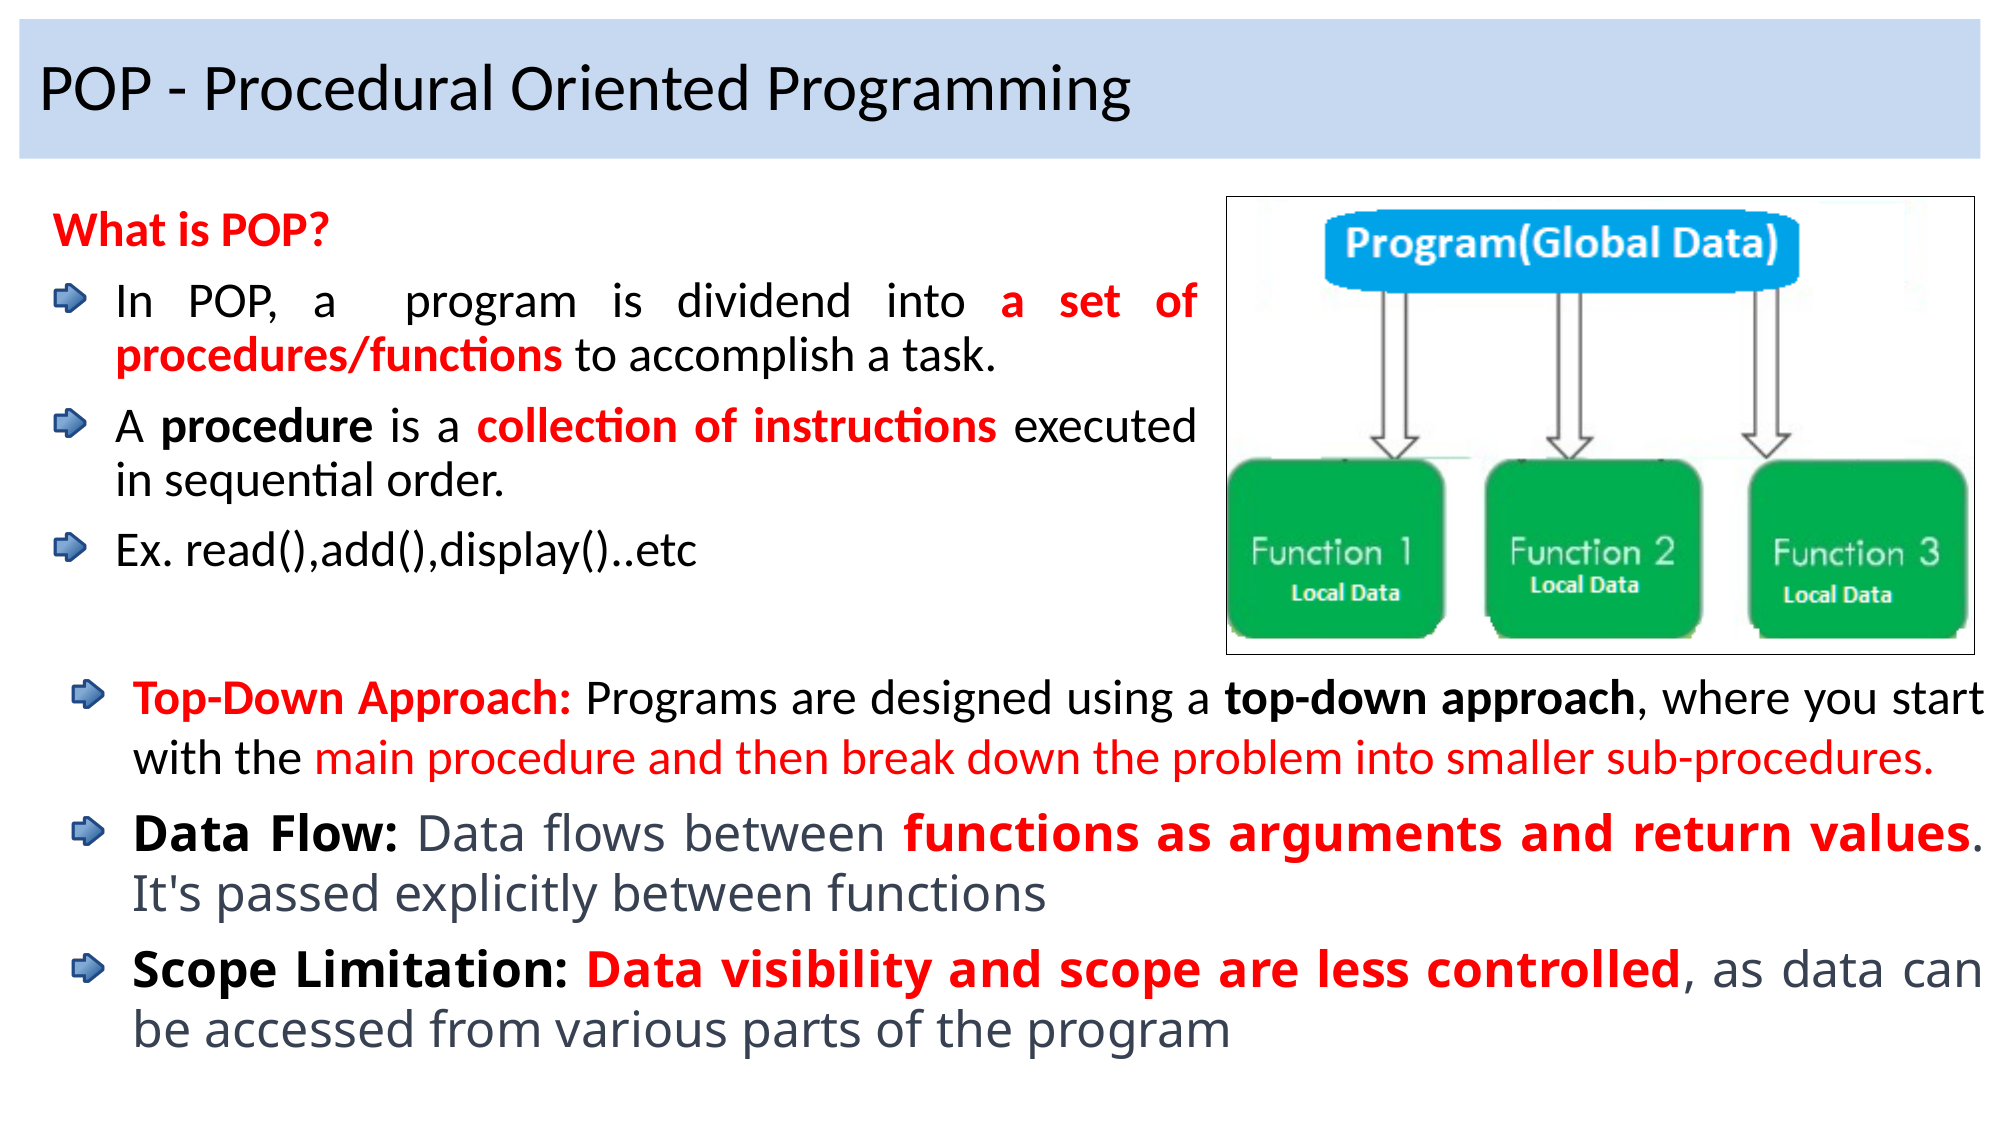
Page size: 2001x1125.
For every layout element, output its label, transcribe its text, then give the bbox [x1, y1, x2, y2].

text_box What is POP? In POP, a program is dividend into a set of procedures/functions to accomplish a task. A procedure is a collection of instructions executed in sequential order. Ex. read(),add(),display()..etc [25, 196, 1213, 585]
picture [52, 405, 88, 441]
text_box Top-Down Approach: Programs are designed using a top-down approach, where you start with the main procedure and then break down the problem into smaller sub-procedures. Data Flow: Data flows between functions as arguments and return values. It's passed explicitly between functions Scope Limitation: Data visibility and scope are less controlled, as data can be accessed from various parts of the program [43, 656, 2000, 1065]
picture [70, 813, 106, 849]
picture [70, 950, 106, 986]
picture [1225, 196, 1975, 655]
picture [52, 529, 88, 565]
picture [52, 280, 88, 316]
picture [70, 676, 106, 712]
text_box POP - Procedural Oriented Programming [19, 19, 1981, 159]
